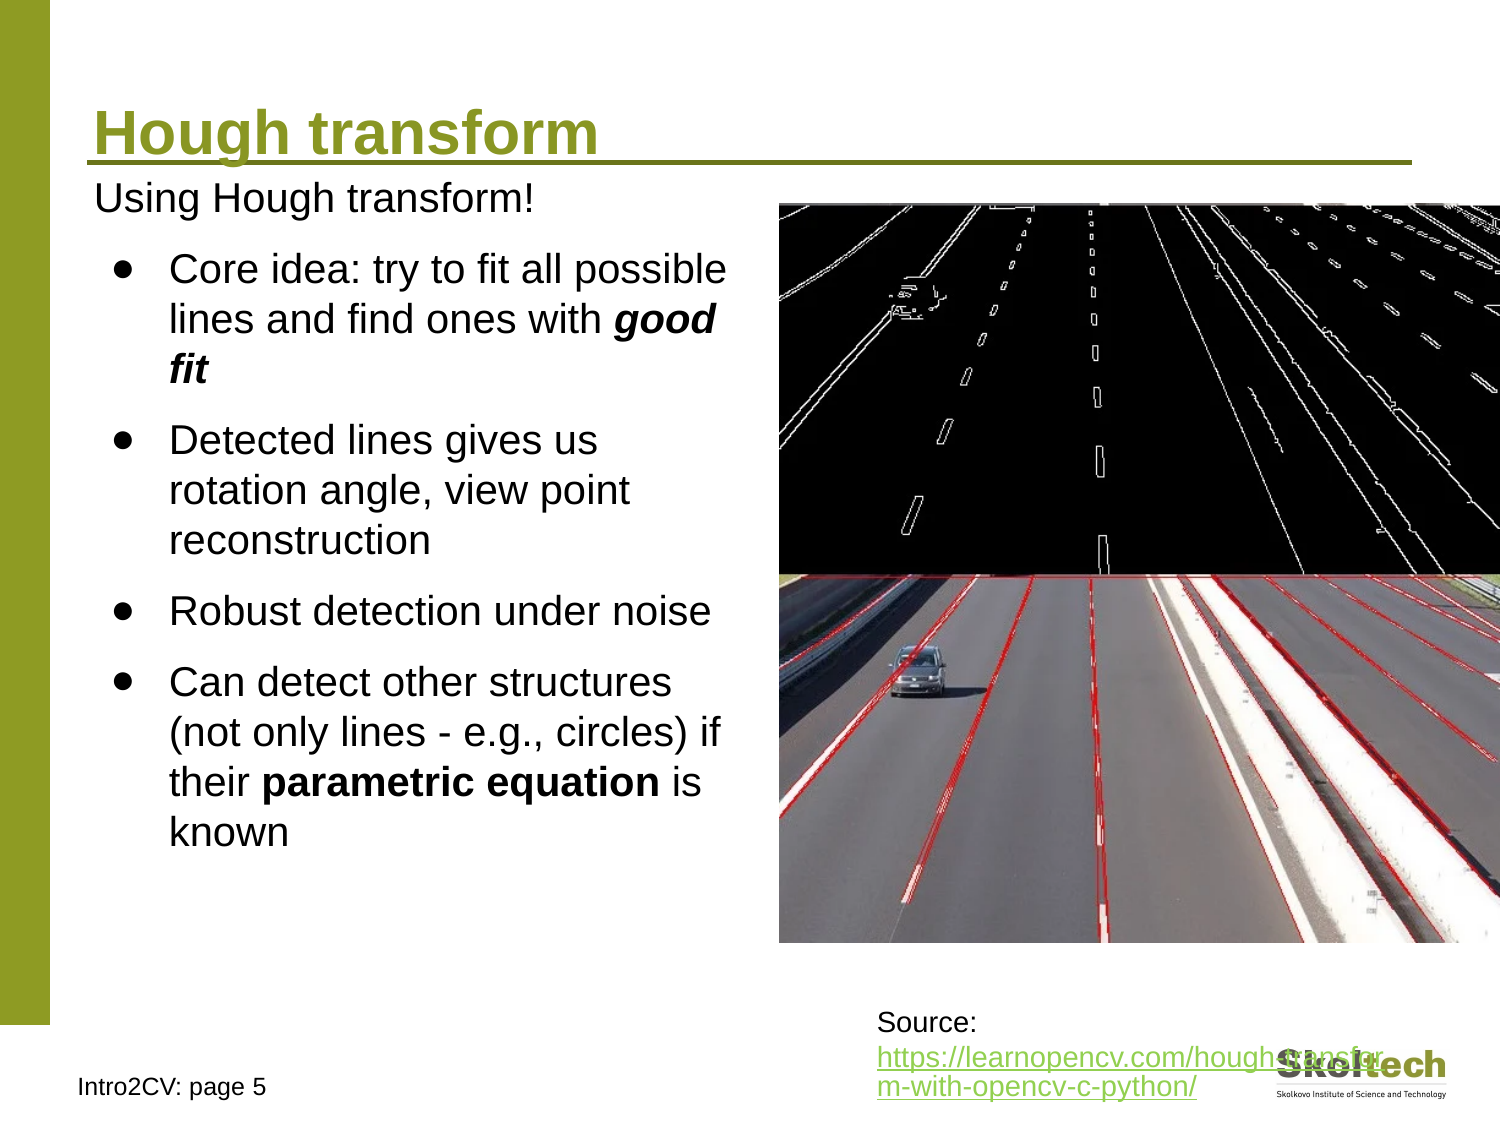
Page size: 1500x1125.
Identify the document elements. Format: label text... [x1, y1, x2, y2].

text_box Source: https://learnopencv.com/hough-transform-with-opencv-c-python/ [861, 988, 1414, 1124]
picture [778, 203, 1500, 943]
slide_number Intro2CV: page ‹#› [62, 1062, 405, 1125]
title Hough transform [78, 46, 1424, 163]
picture [1414, 1049, 1450, 1100]
text_box Using Hough transform! Core idea: try to fit all possible lines and find ones with good fit Detected lines gives us rotation angle, view point reconstruction Robust detection under noise Can detect other structures (not only lines - e.g., circles) if their parametric equation is known [78, 156, 760, 1001]
